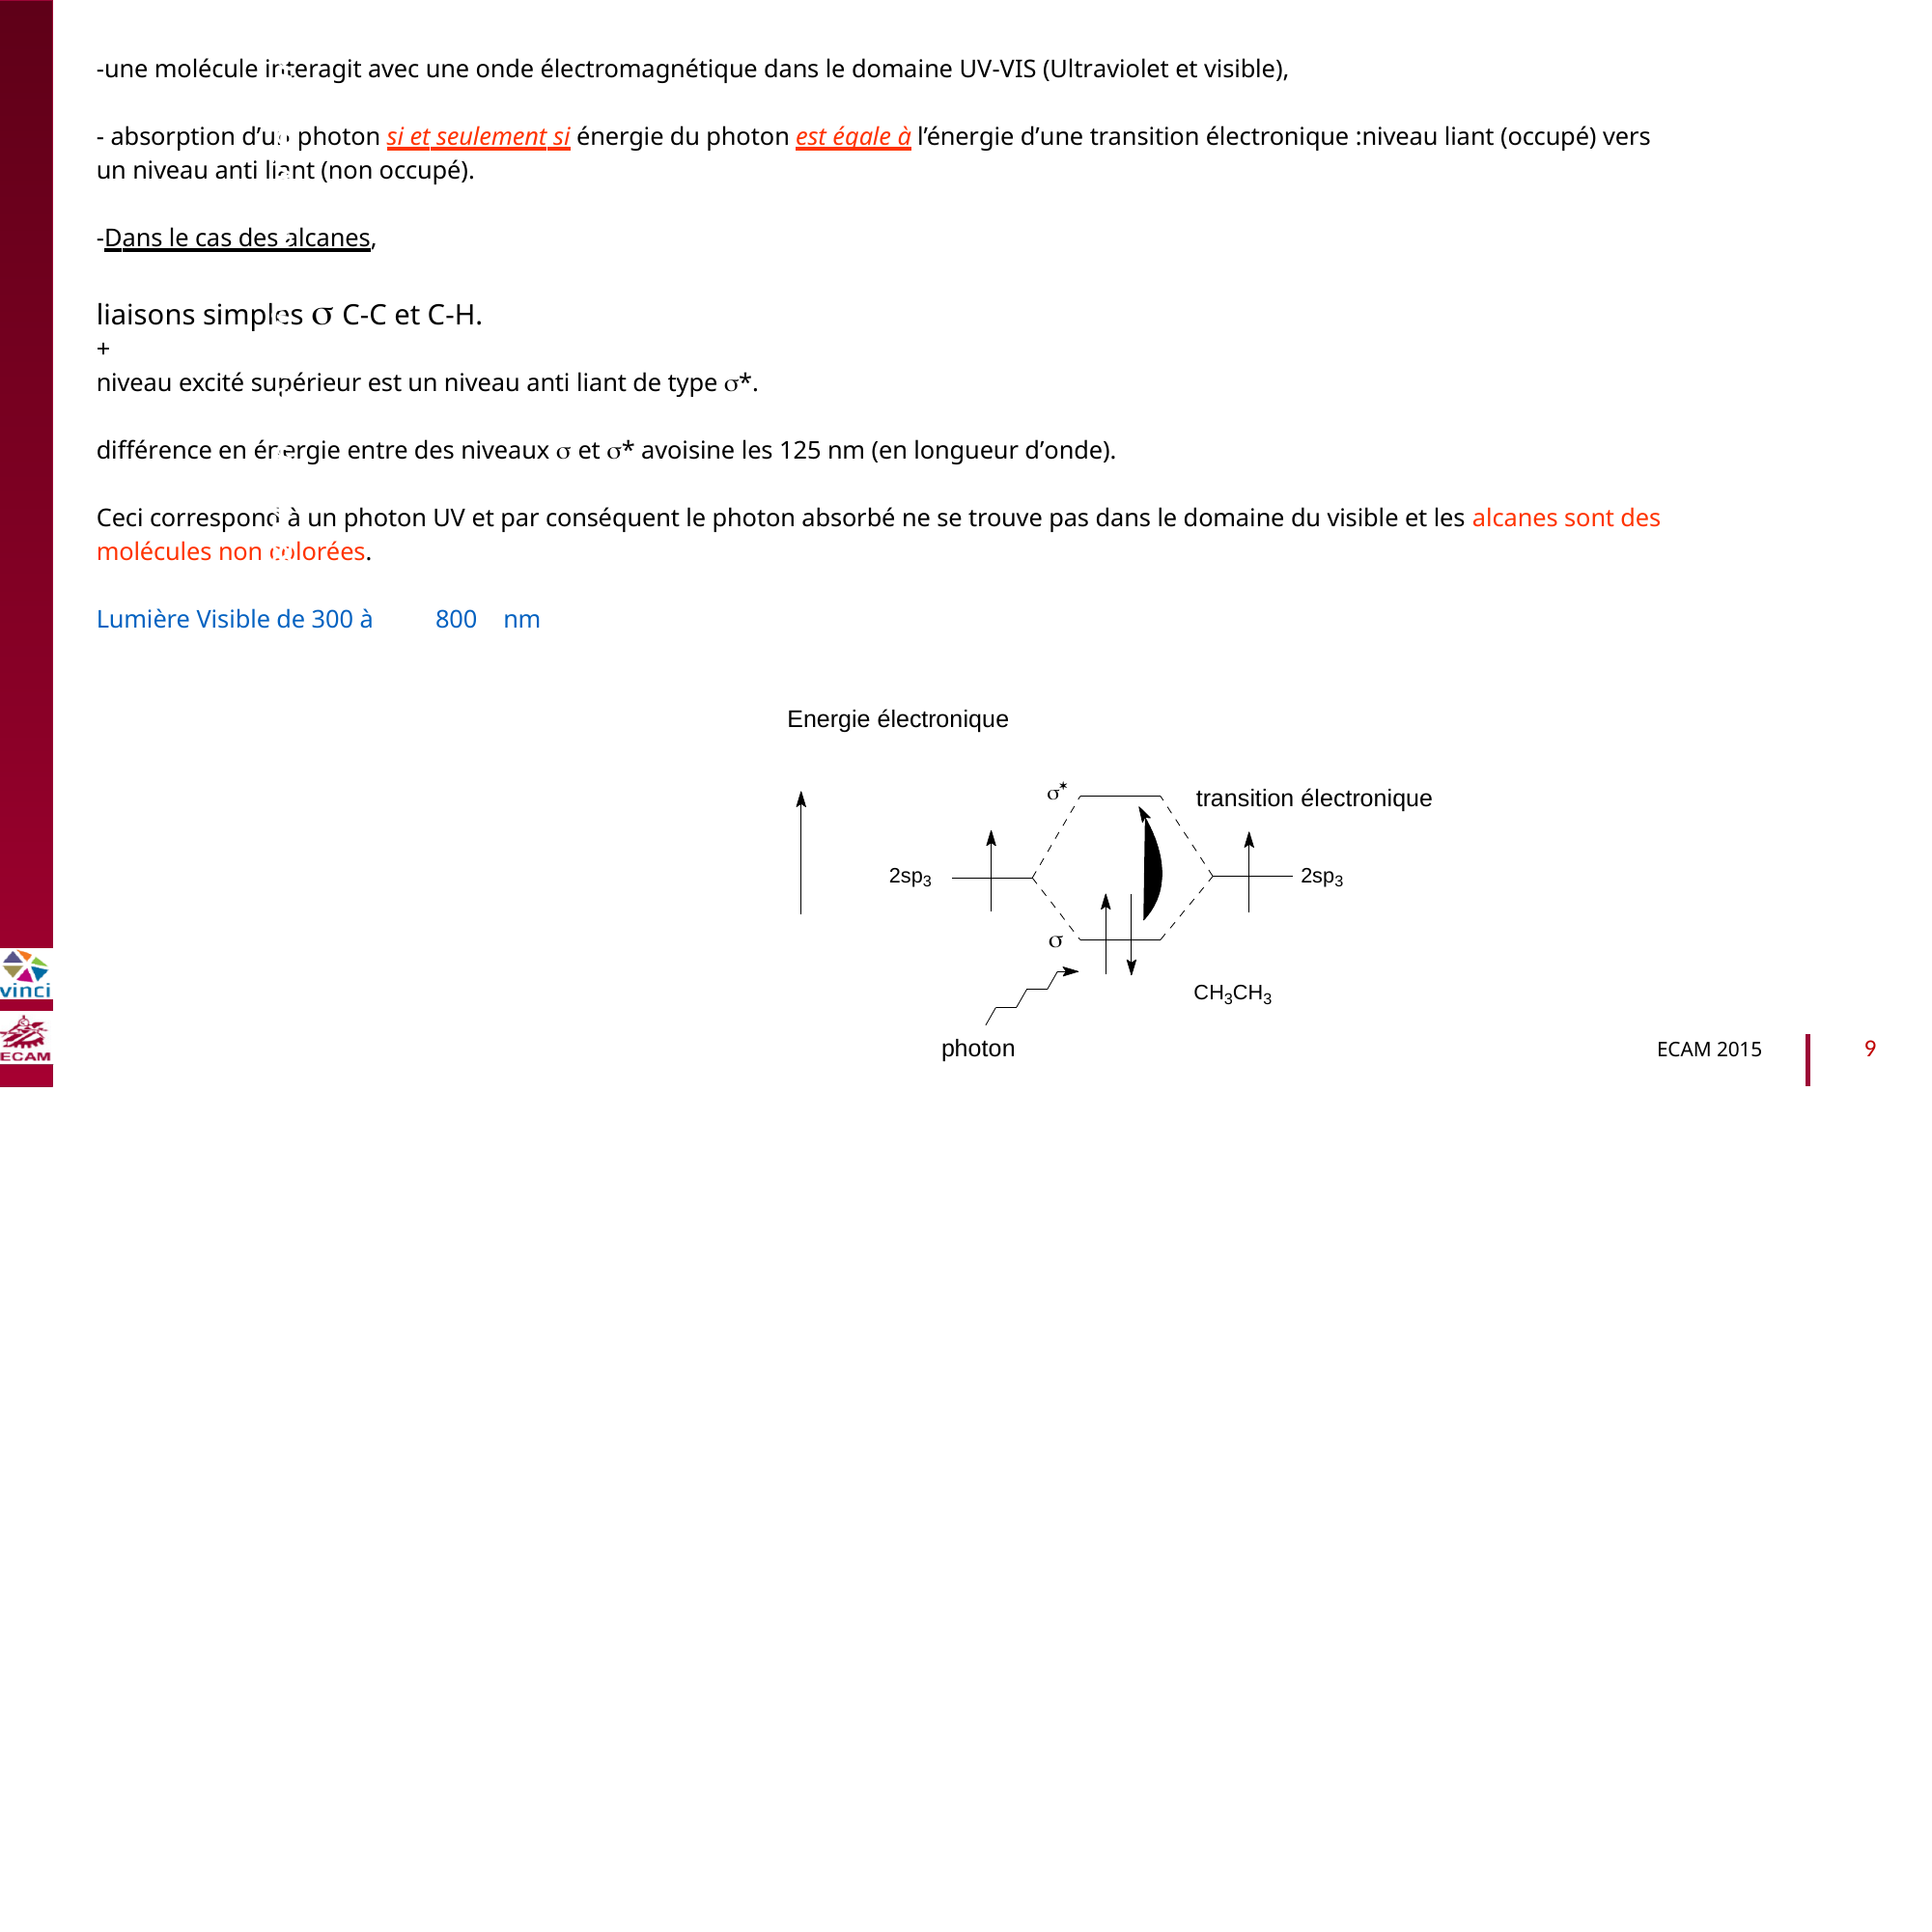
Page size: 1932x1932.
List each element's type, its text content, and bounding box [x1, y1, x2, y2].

text_box [203, 225, 211, 250]
text_box liaisons simples  C-C et C-H. + niveau excité supérieur est un niveau anti liant de type *. [94, 292, 266, 401]
text_box [442, 124, 451, 149]
text_box CH3CH3 [1191, 979, 1291, 1011]
text_box [1062, 966, 1078, 976]
text_box [1213, 876, 1248, 913]
text_box liaisons simples  C-C et C-H. + niveau excité supérieur est un niveau anti liant de type *. [298, 292, 863, 401]
text_box [1106, 893, 1131, 939]
text_box Ceci correspond à un photon UV et par conséquent le photon absorbé ne se trouve pas dans le domaine du visible et les alcanes sont des molécules non colorées. [298, 503, 1873, 570]
text_box [1079, 939, 1106, 975]
text_box un niveau anti liant (non occupé). [298, 155, 524, 188]
text_box B2040-Chimie du vivant et environnement [266, 12, 298, 577]
text_box - absorption d’un photon si et seulement si énergie du photon est égale à l’énergie d’une transition électronique :niveau liant (occupé) vers [298, 122, 1894, 154]
text_box  [1046, 925, 1069, 954]
text_box Ceci correspond à un photon UV et par conséquent le photon absorbé ne se trouve pas dans le domaine du visible et les alcanes sont des molécules non colorées. [94, 503, 266, 570]
text_box [253, 225, 263, 250]
text_box -une molécule interagit avec une onde électromagnétique dans le domaine UV-VIS (Ultraviolet et visible), [298, 54, 1477, 87]
text_box 2sp3 [1299, 862, 1357, 894]
text_box [479, 124, 489, 149]
text_box -une molécule interagit avec une onde électromagnétique dans le domaine UV-VIS (Ultraviolet et visible), [94, 54, 266, 87]
text_box un niveau anti liant (non occupé). [94, 155, 266, 188]
text_box transition électronique [1193, 784, 1439, 813]
text_box [951, 830, 991, 878]
text_box [1138, 806, 1151, 823]
text_box [991, 830, 1033, 878]
text_box [942, 124, 952, 149]
text_box [1131, 893, 1161, 939]
text_box [1213, 831, 1248, 876]
text_box  [1045, 771, 1078, 808]
text_box [1248, 831, 1294, 876]
text_box différence en énergie entre des niveaux  et * avoisine les 125 nm (en longueur d’onde). [298, 434, 1266, 468]
text_box [1248, 876, 1294, 913]
text_box [951, 878, 991, 911]
text_box [1106, 939, 1131, 975]
text_box nm [501, 604, 546, 637]
text_box [991, 878, 1033, 911]
text_box - absorption d’un photon si et seulement si énergie du photon est égale à l’énergie d’une transition électronique :niveau liant (occupé) vers [94, 122, 266, 154]
text_box différence en énergie entre des niveaux  et * avoisine les 125 nm (en longueur d’onde). [94, 434, 266, 468]
text_box [0, 0, 53, 1086]
text_box Energie électronique [785, 706, 1015, 735]
text_box 9 [1862, 1034, 1885, 1067]
text_box [1131, 939, 1161, 975]
text_box ECAM 2015 [1654, 1037, 1765, 1062]
text_box Lumière Visible de 300 à [94, 604, 426, 637]
text_box [1143, 818, 1162, 893]
text_box 800 [433, 604, 493, 637]
text_box [1079, 893, 1106, 939]
text_box photon [938, 1035, 1022, 1064]
text_box 2sp3 [886, 862, 944, 894]
text_box [797, 791, 806, 807]
text_box -Dans le cas des alcanes, [298, 223, 426, 256]
text_box [171, 225, 181, 250]
text_box -Dans le cas des alcanes, [94, 223, 266, 256]
